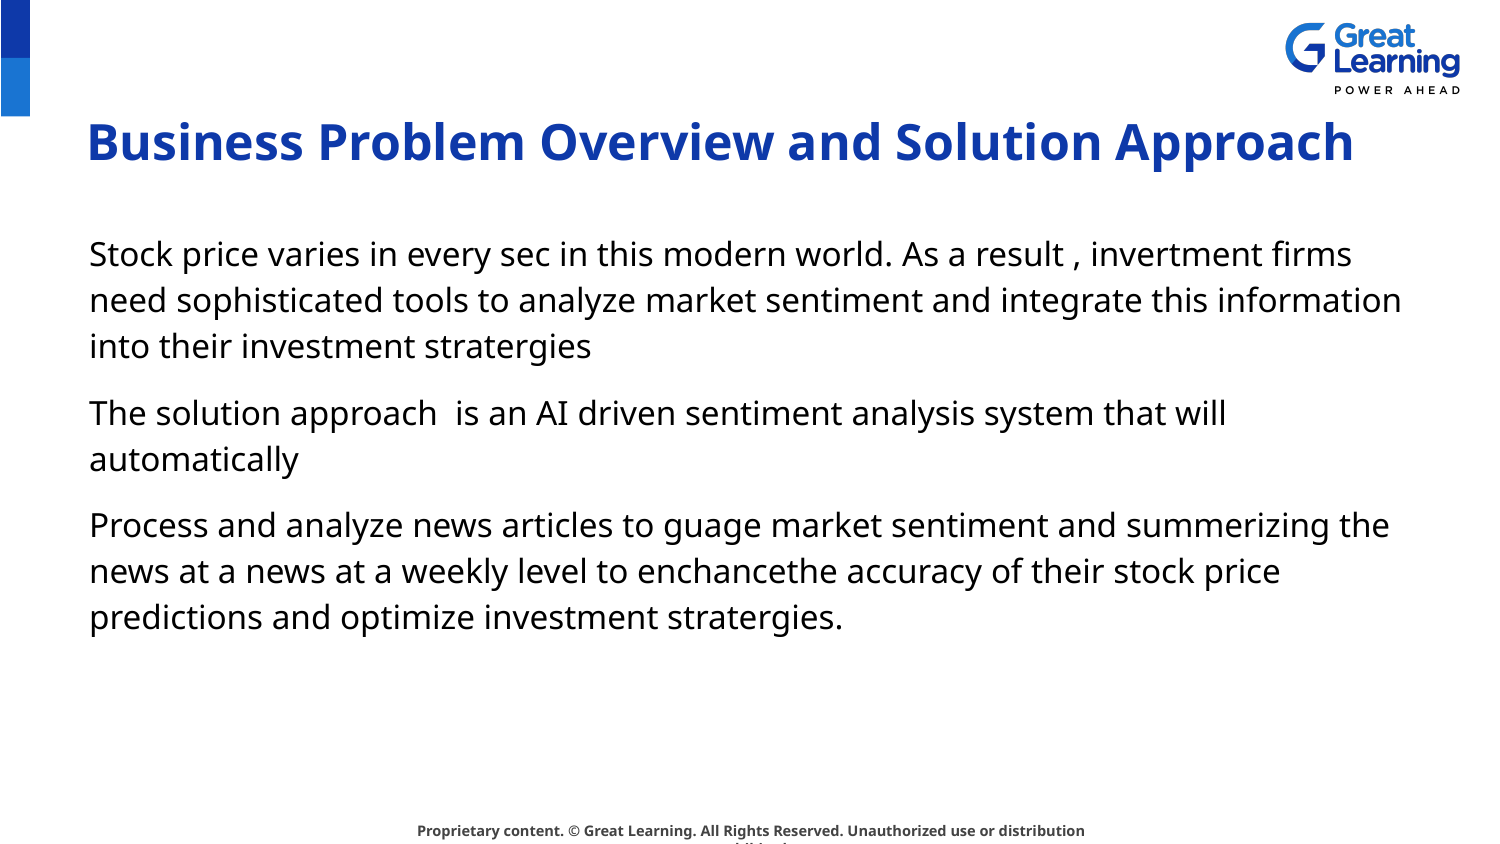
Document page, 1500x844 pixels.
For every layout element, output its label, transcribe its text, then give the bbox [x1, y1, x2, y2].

picture [1258, 11, 1487, 106]
title Business Problem Overview and Solution Approach [71, 95, 1469, 190]
text_box Stock price varies in every sec in this modern world. As a result , invertment firms need sophisticated tools to analyze market sentiment and integrate this information into their investment stratergies The solution approach is an AI driven sentiment analysis system that will automatically Process and analyze news articles to guage market sentiment and summerizing the news at a news at a weekly level to enchancethe accuracy of their stock price predictions and optimize investment stratergies. [53, 212, 1431, 652]
